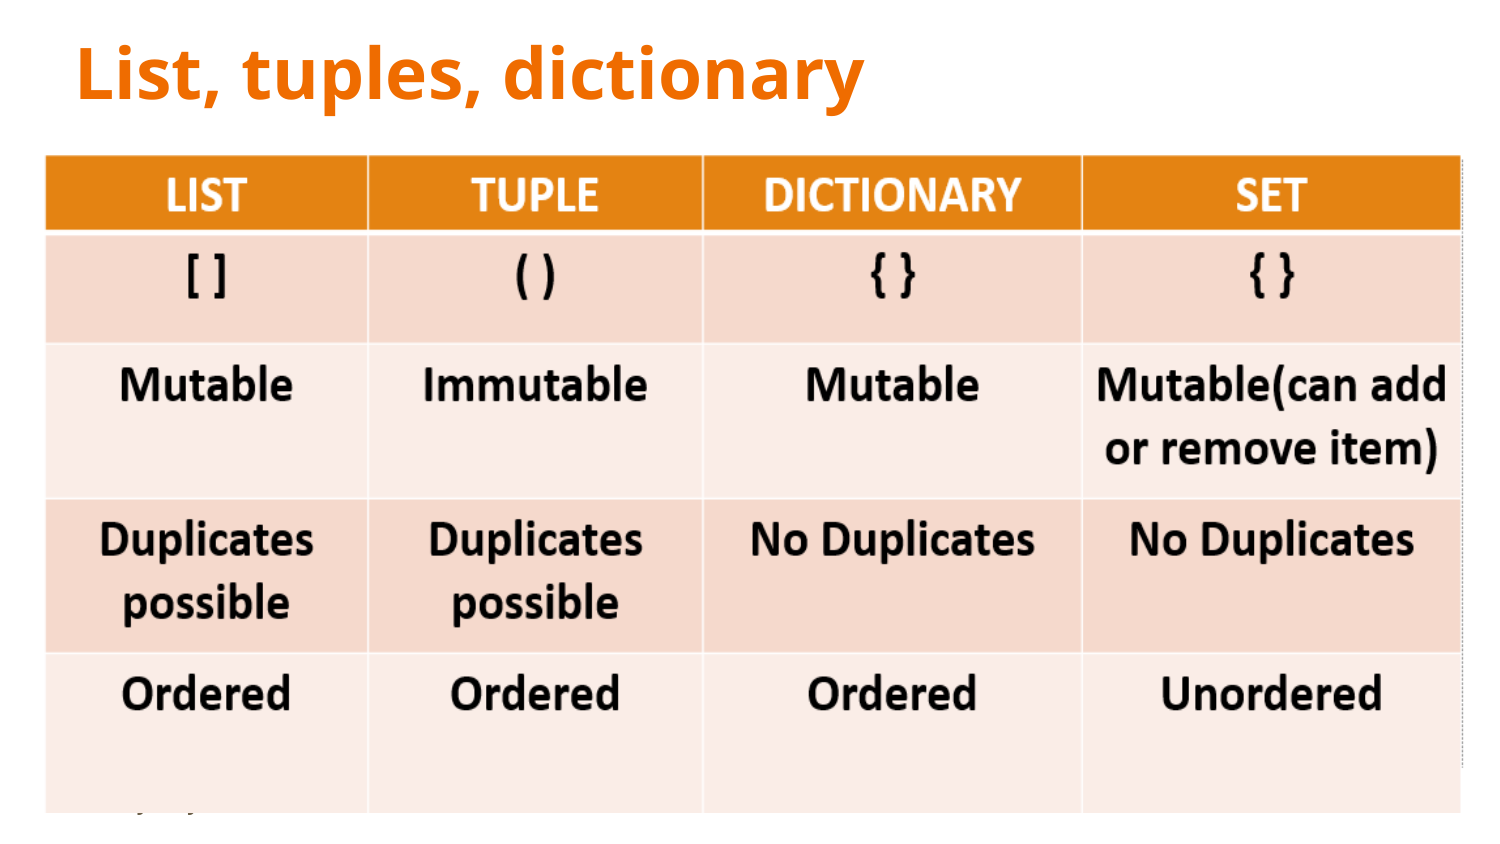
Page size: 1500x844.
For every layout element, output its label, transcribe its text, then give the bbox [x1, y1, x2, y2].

title List, tuples, dictionary [59, 13, 1457, 130]
picture [24, 154, 1476, 813]
